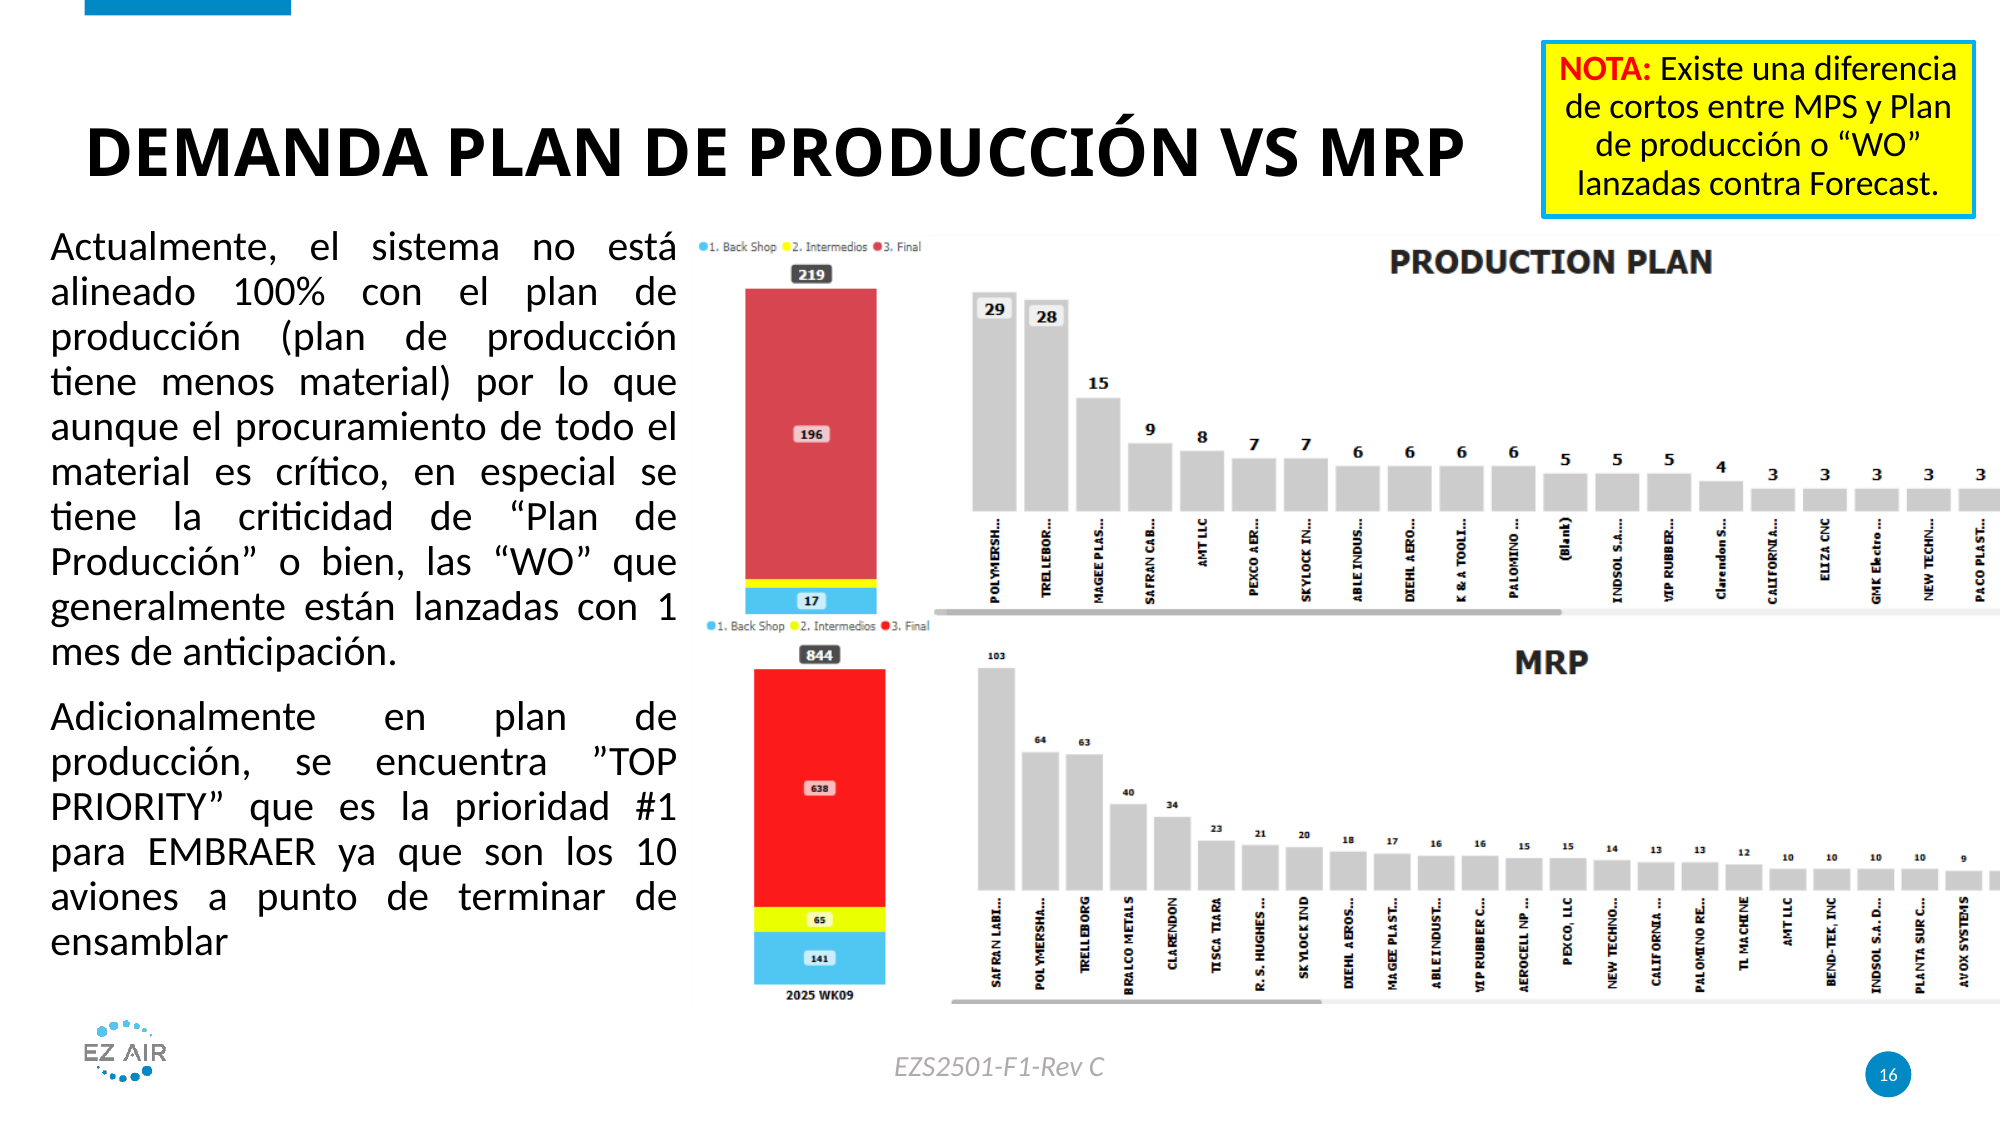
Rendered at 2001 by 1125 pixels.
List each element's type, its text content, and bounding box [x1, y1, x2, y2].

picture [692, 235, 2000, 1004]
list Actualmente, el sistema no está alineado 100% con el plan de producción (plan de producción tiene menos material) por lo que aunque el procuramiento de todo el material es crítico, en especial se tiene la criticidad de “Plan de Producción” o bien, las “WO” que generalmente están lanzadas con 1 mes de anticipación. Adicionalmente en plan de producción, se encuentra ”TOP PRIORITY” que es la prioridad #1 para EMBRAER ya que son los 10 aviones a punto de terminar de ensamblar [35, 216, 693, 976]
picture [84, 1020, 166, 1082]
text_box NOTA: Existe una diferencia de cortos entre MPS y Plan de producción o “WO” lanzadas contra Forecast. [1543, 41, 1975, 217]
slide_number 16 [1864, 1059, 1913, 1090]
title DEMANDA PLAN DE PRODUCCIÓN VS MRP [84, 40, 1914, 192]
